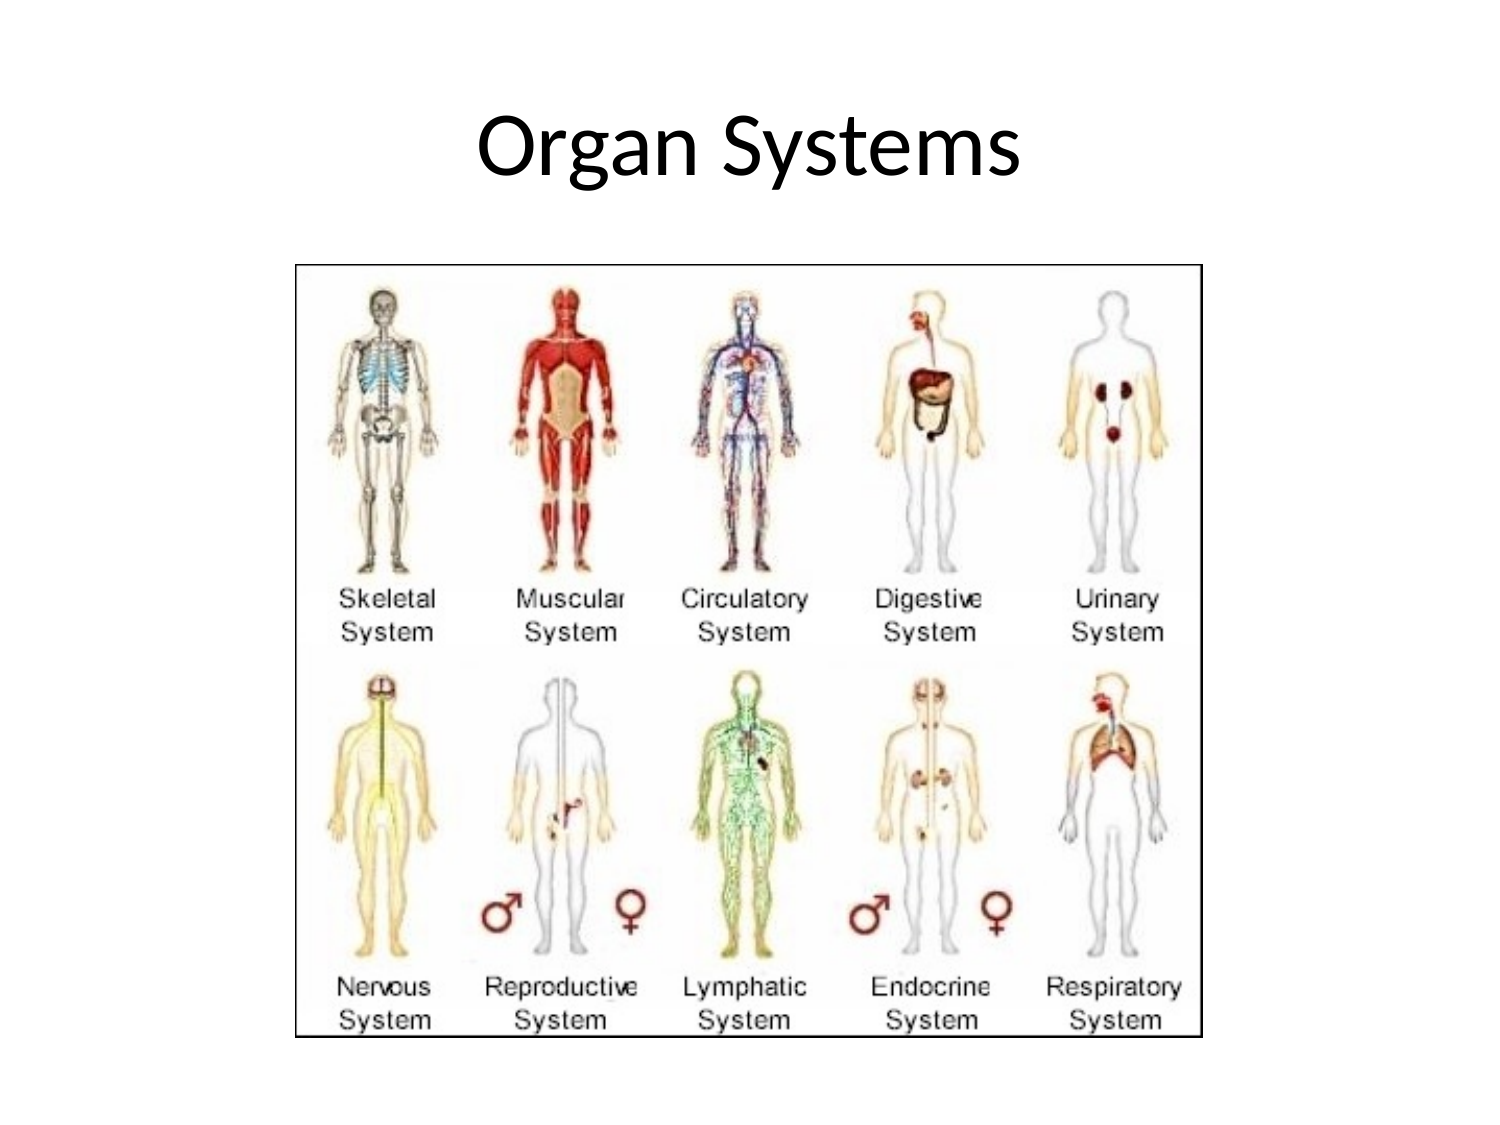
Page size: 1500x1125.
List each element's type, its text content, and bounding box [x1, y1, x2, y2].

title Organ Systems [75, 45, 1425, 233]
picture [295, 264, 1203, 1038]
